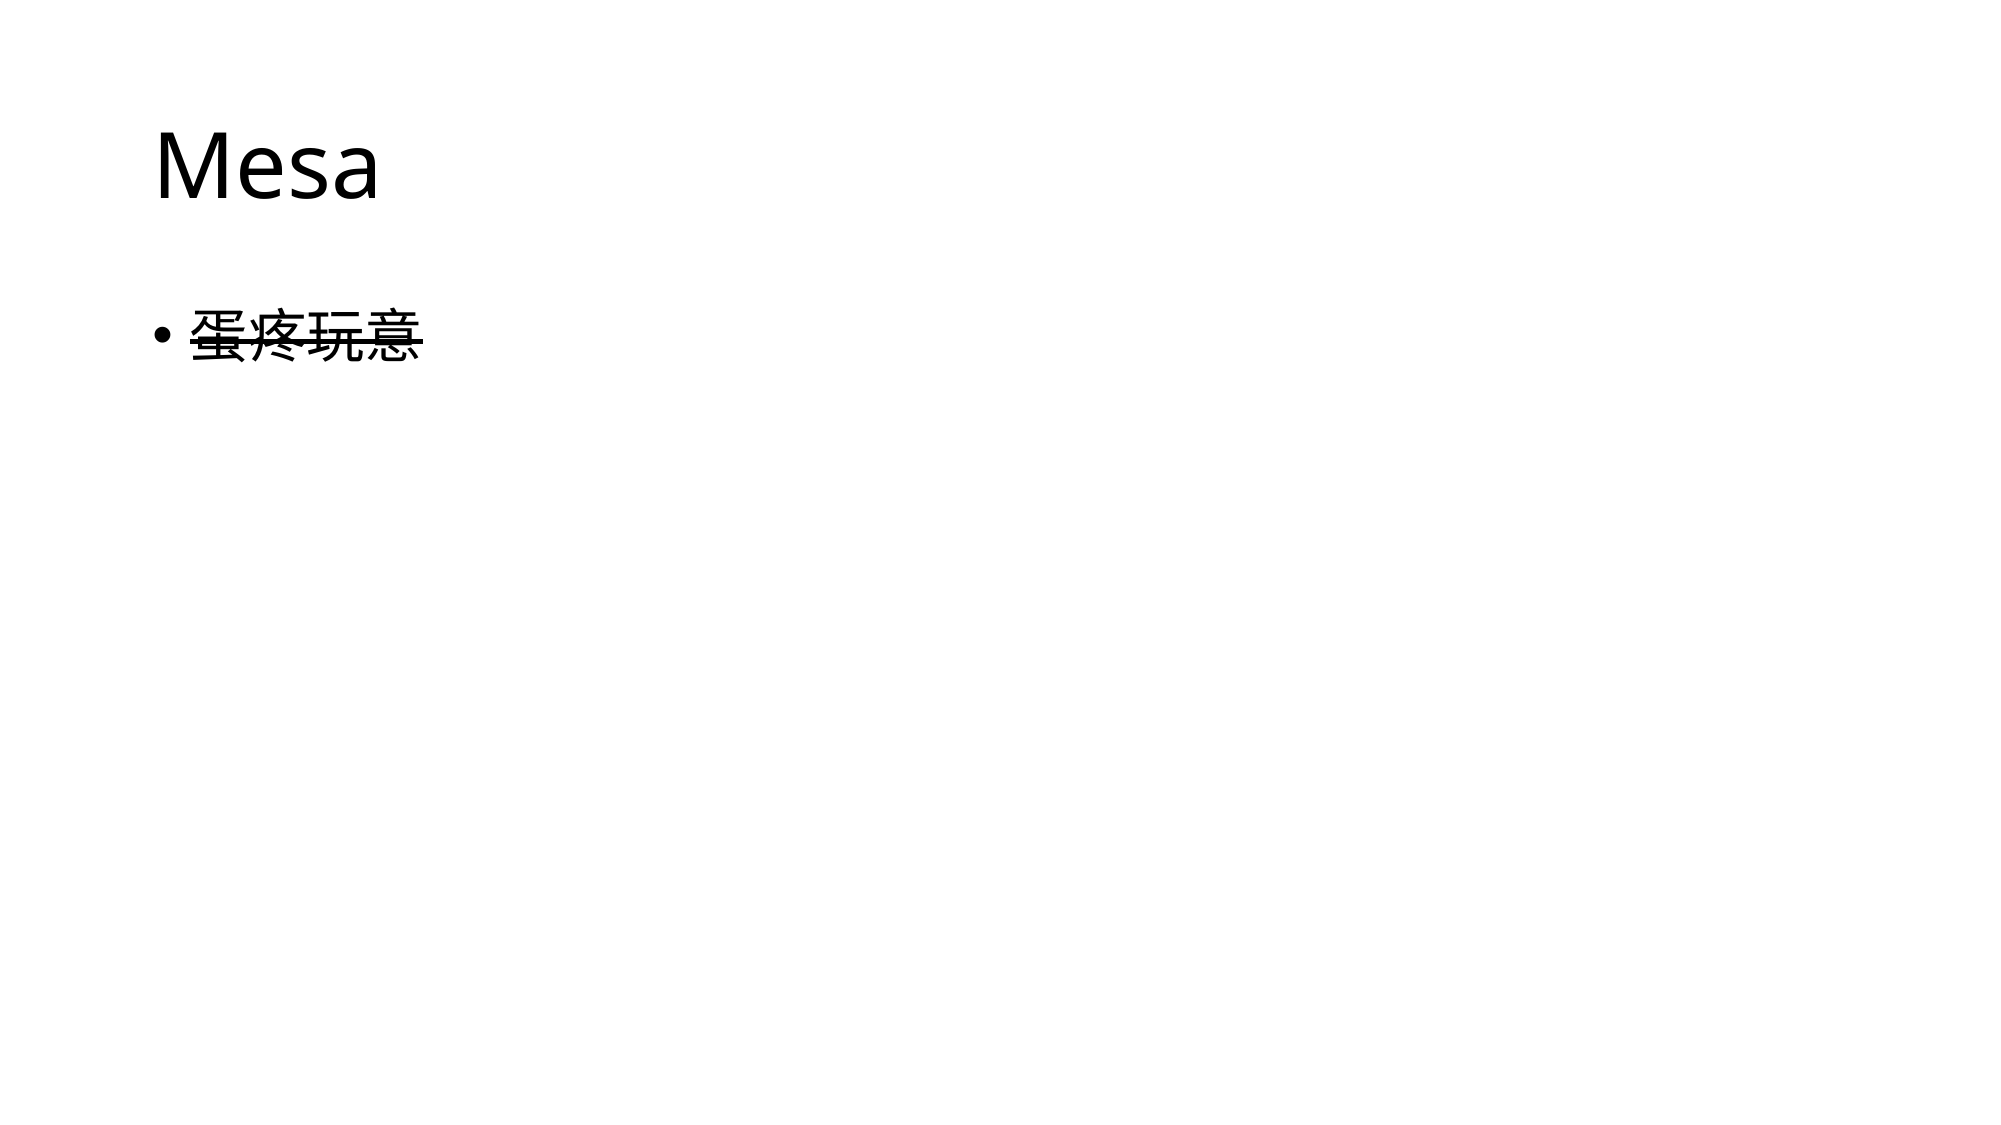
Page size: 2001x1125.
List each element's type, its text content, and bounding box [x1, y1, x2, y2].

title Mesa [137, 59, 1863, 278]
list 蛋疼玩意 [137, 299, 1863, 1014]
